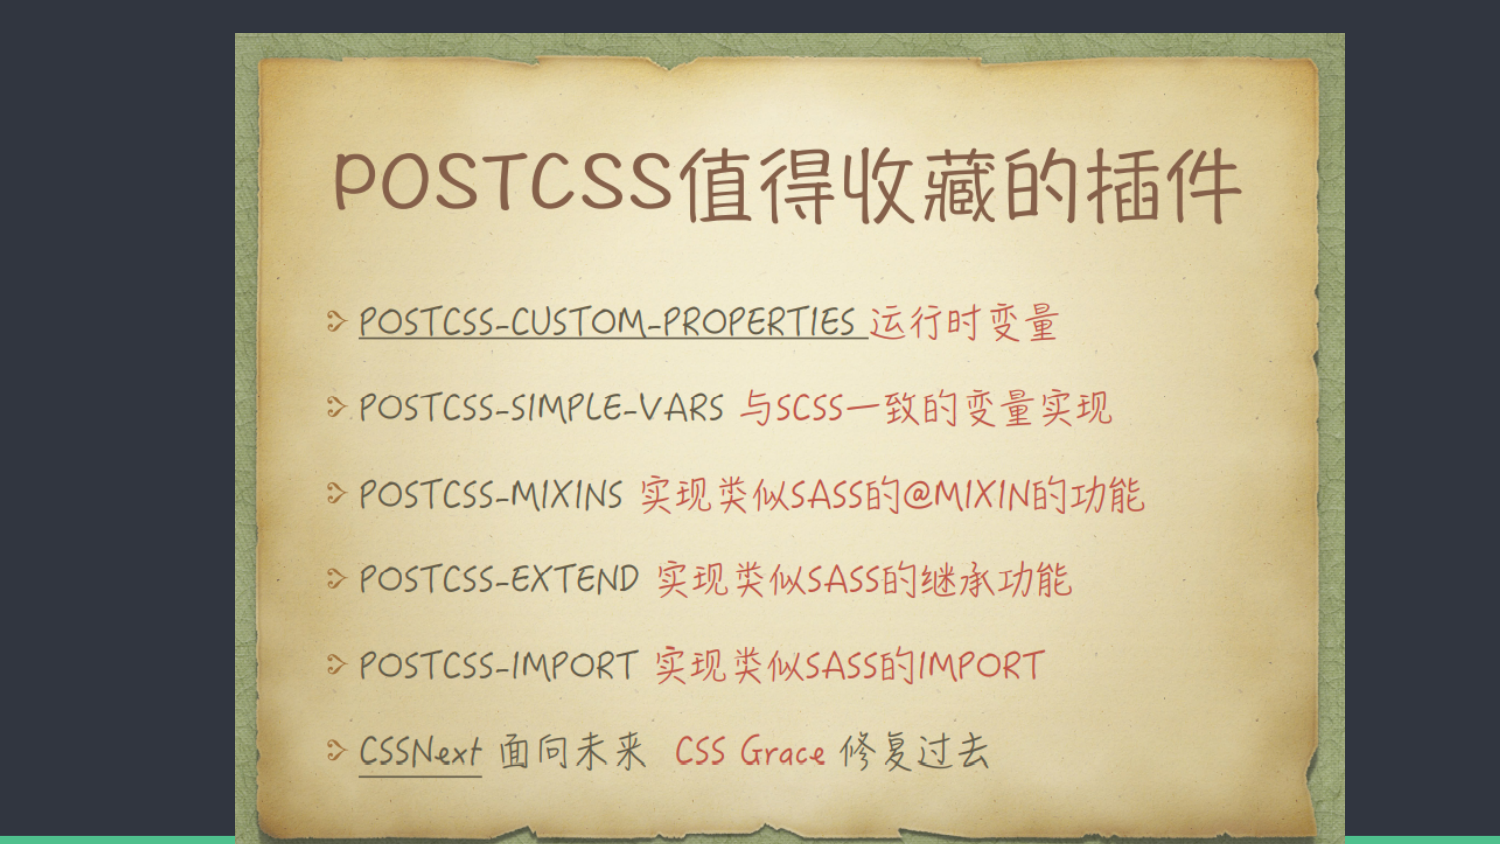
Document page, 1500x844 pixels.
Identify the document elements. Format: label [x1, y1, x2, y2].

picture [234, 33, 1345, 844]
